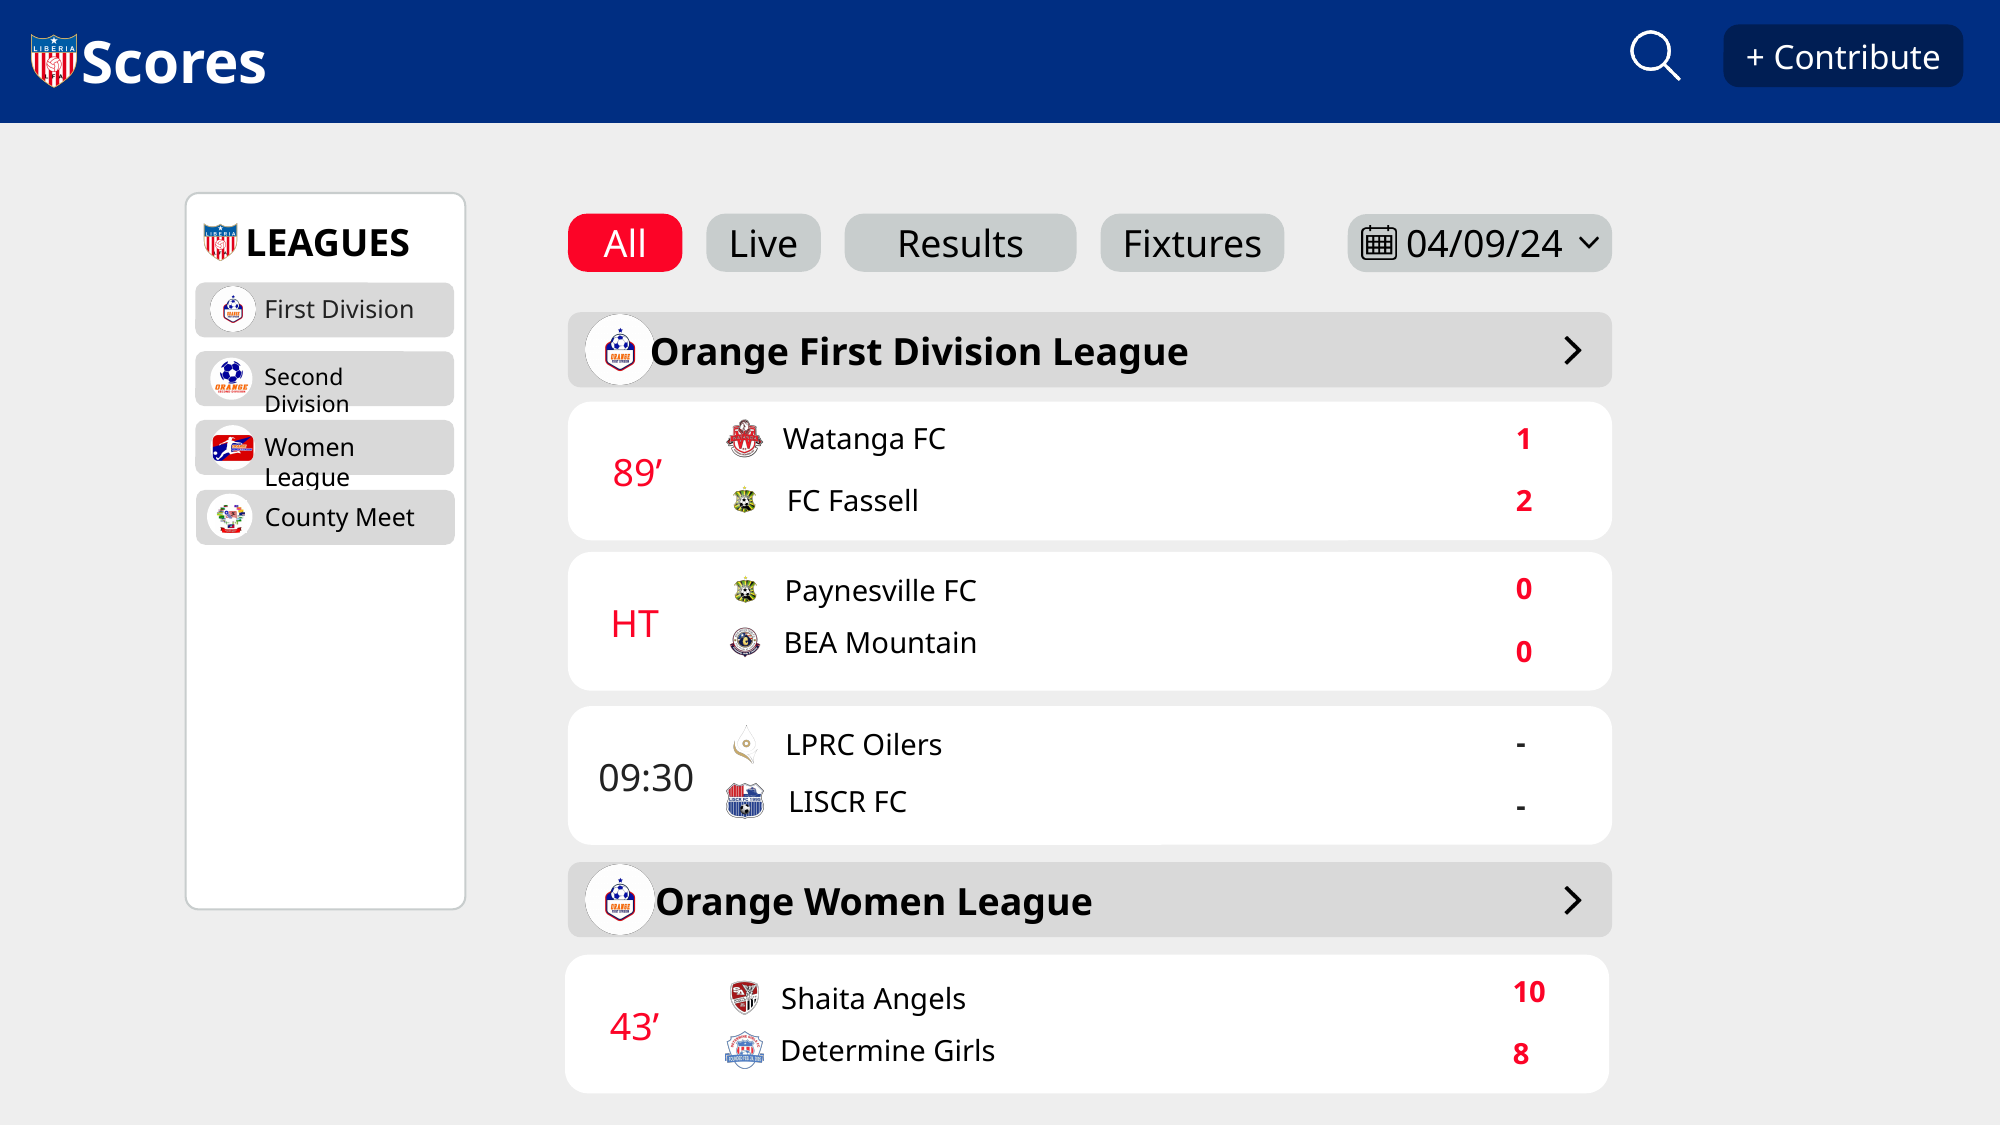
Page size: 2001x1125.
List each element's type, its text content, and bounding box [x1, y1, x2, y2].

text_box Live [704, 212, 823, 274]
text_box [0, 0, 2000, 124]
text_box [567, 861, 1613, 938]
text_box Results [843, 212, 1079, 274]
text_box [564, 954, 1610, 1094]
text_box All [566, 212, 685, 274]
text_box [567, 705, 1613, 846]
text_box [567, 401, 1613, 541]
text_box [725, 775, 924, 827]
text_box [567, 551, 1613, 692]
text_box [725, 718, 956, 771]
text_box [185, 192, 466, 910]
text_box Fixtures [1099, 212, 1286, 274]
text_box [567, 311, 1613, 388]
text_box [1347, 211, 1613, 274]
